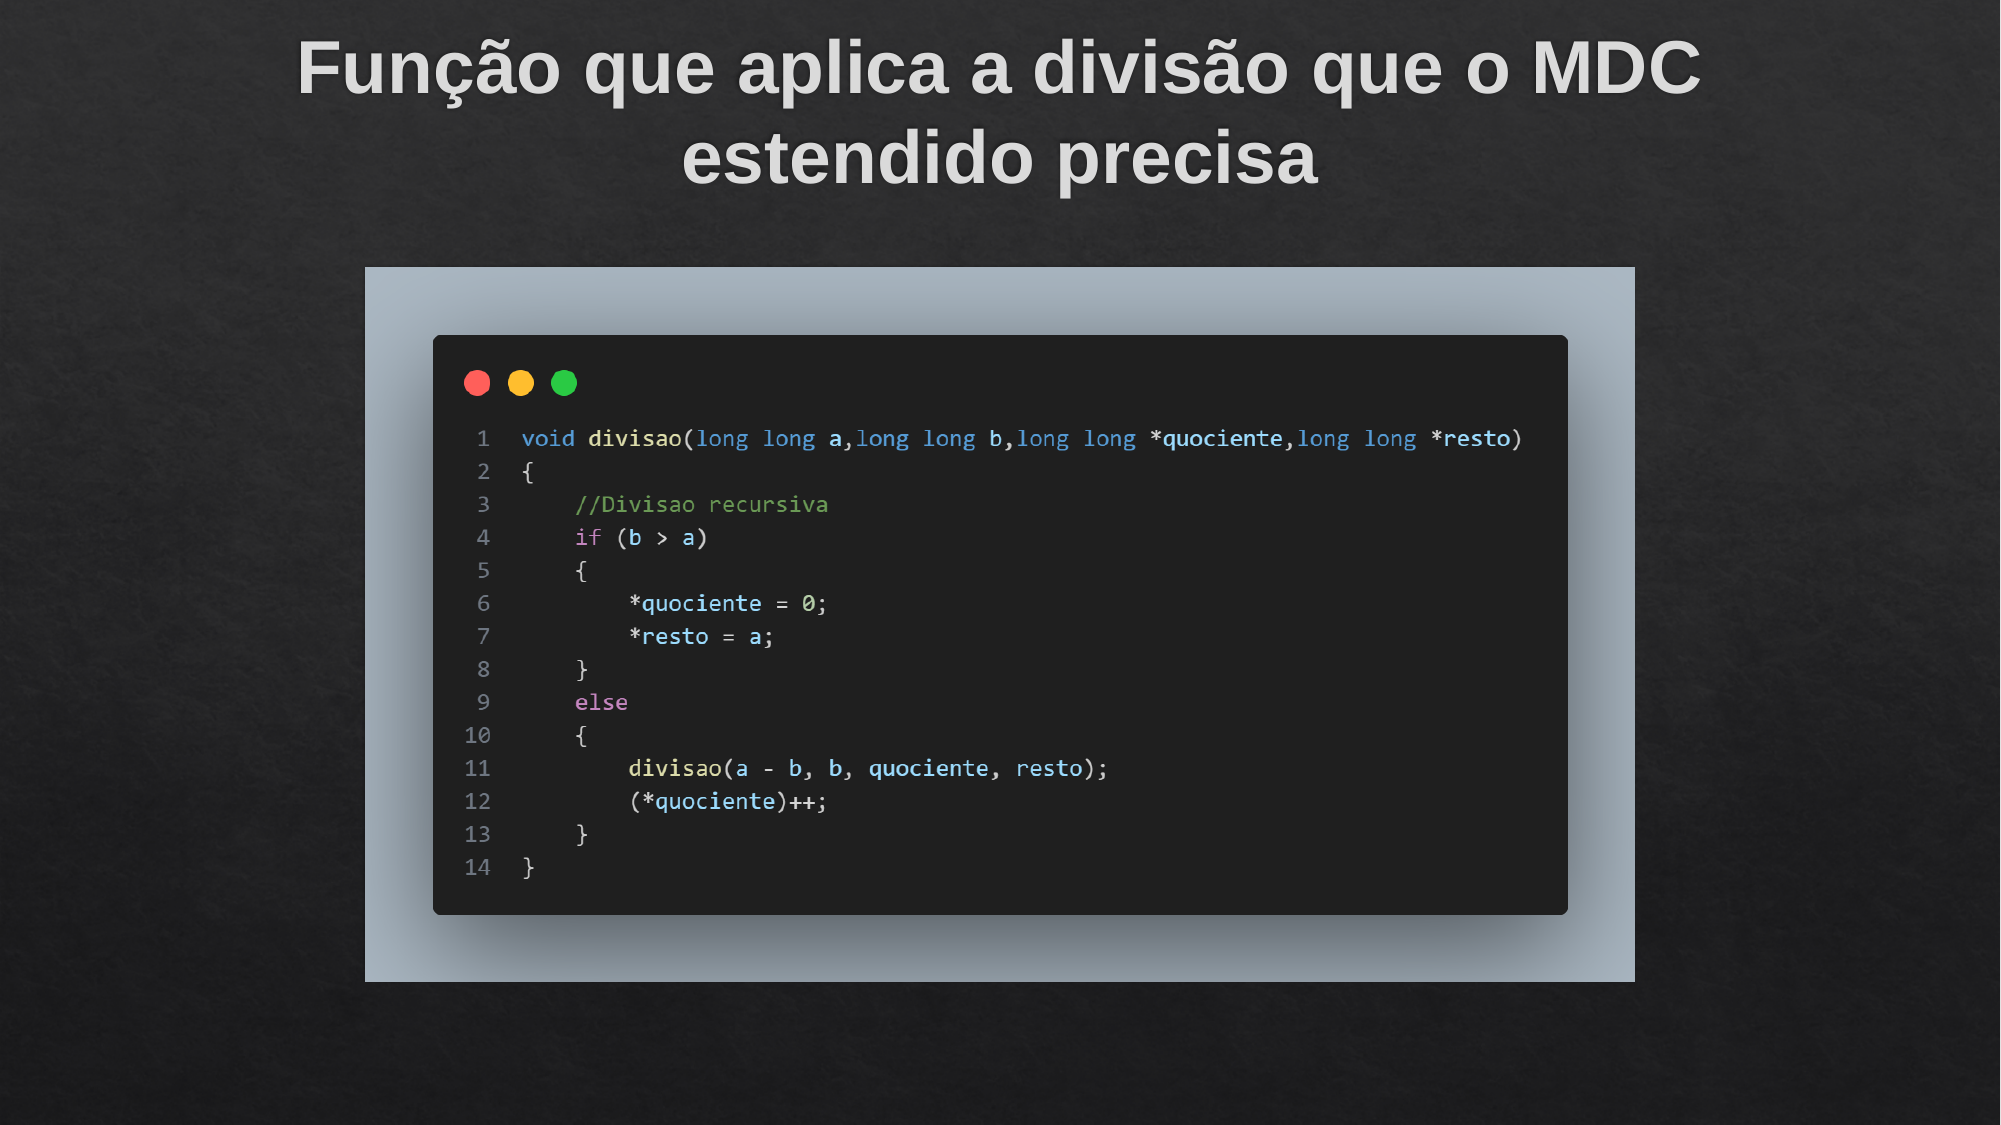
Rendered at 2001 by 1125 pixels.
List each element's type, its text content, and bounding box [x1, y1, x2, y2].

title Função que aplica a divisão que o MDC estendido precisa [274, 0, 1726, 218]
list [365, 267, 1635, 982]
